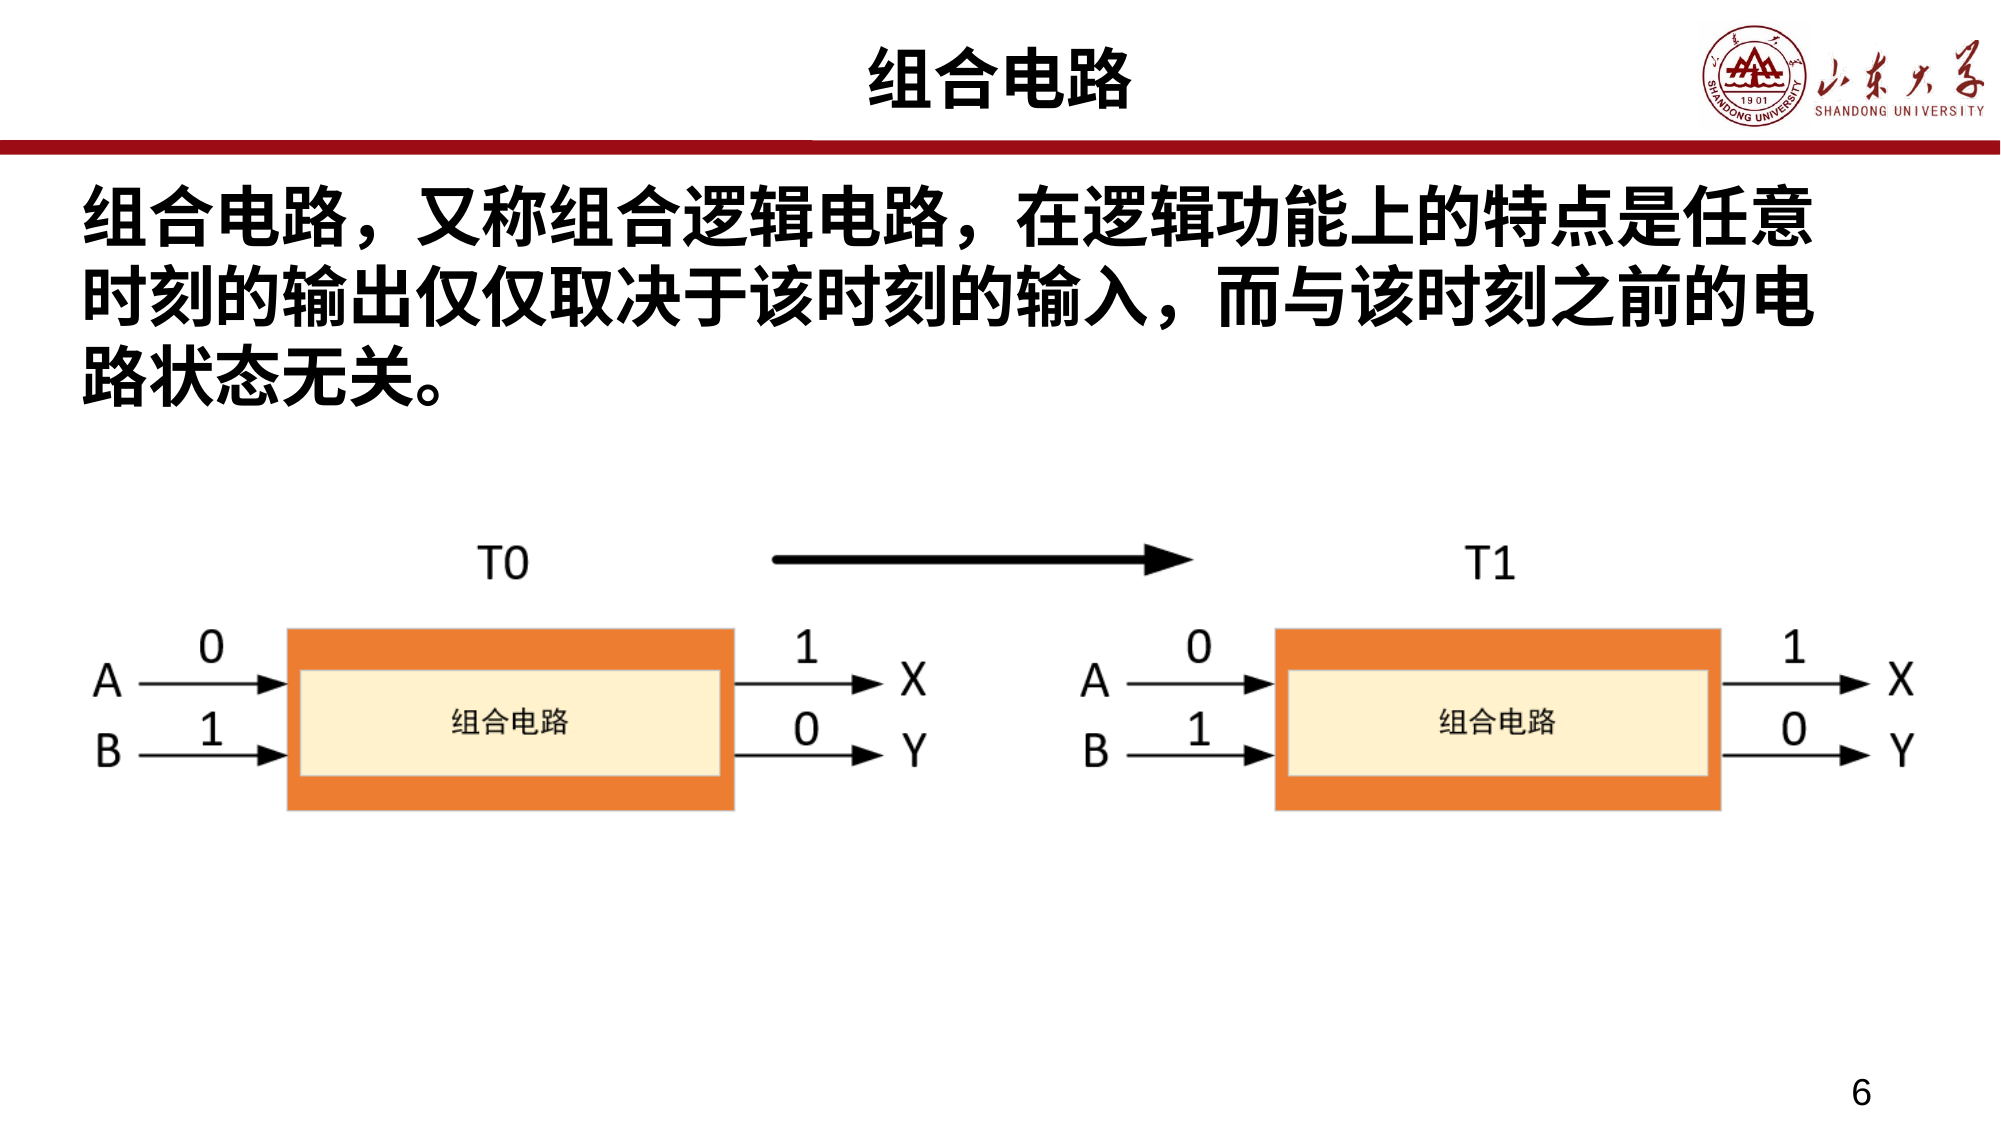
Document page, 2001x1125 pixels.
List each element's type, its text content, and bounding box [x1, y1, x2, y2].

picture [1698, 21, 1810, 39]
text_box 组合电路，又称组合逻辑电路，在逻辑功能上的特点是任意时刻的输出仅仅取决于该时刻的输入，而与该时刻之前的电路状态无关。 [66, 167, 1862, 423]
slide_number 6 [1836, 1060, 2000, 1125]
title 组合电路 [0, 39, 2000, 152]
picture [75, 462, 1962, 836]
